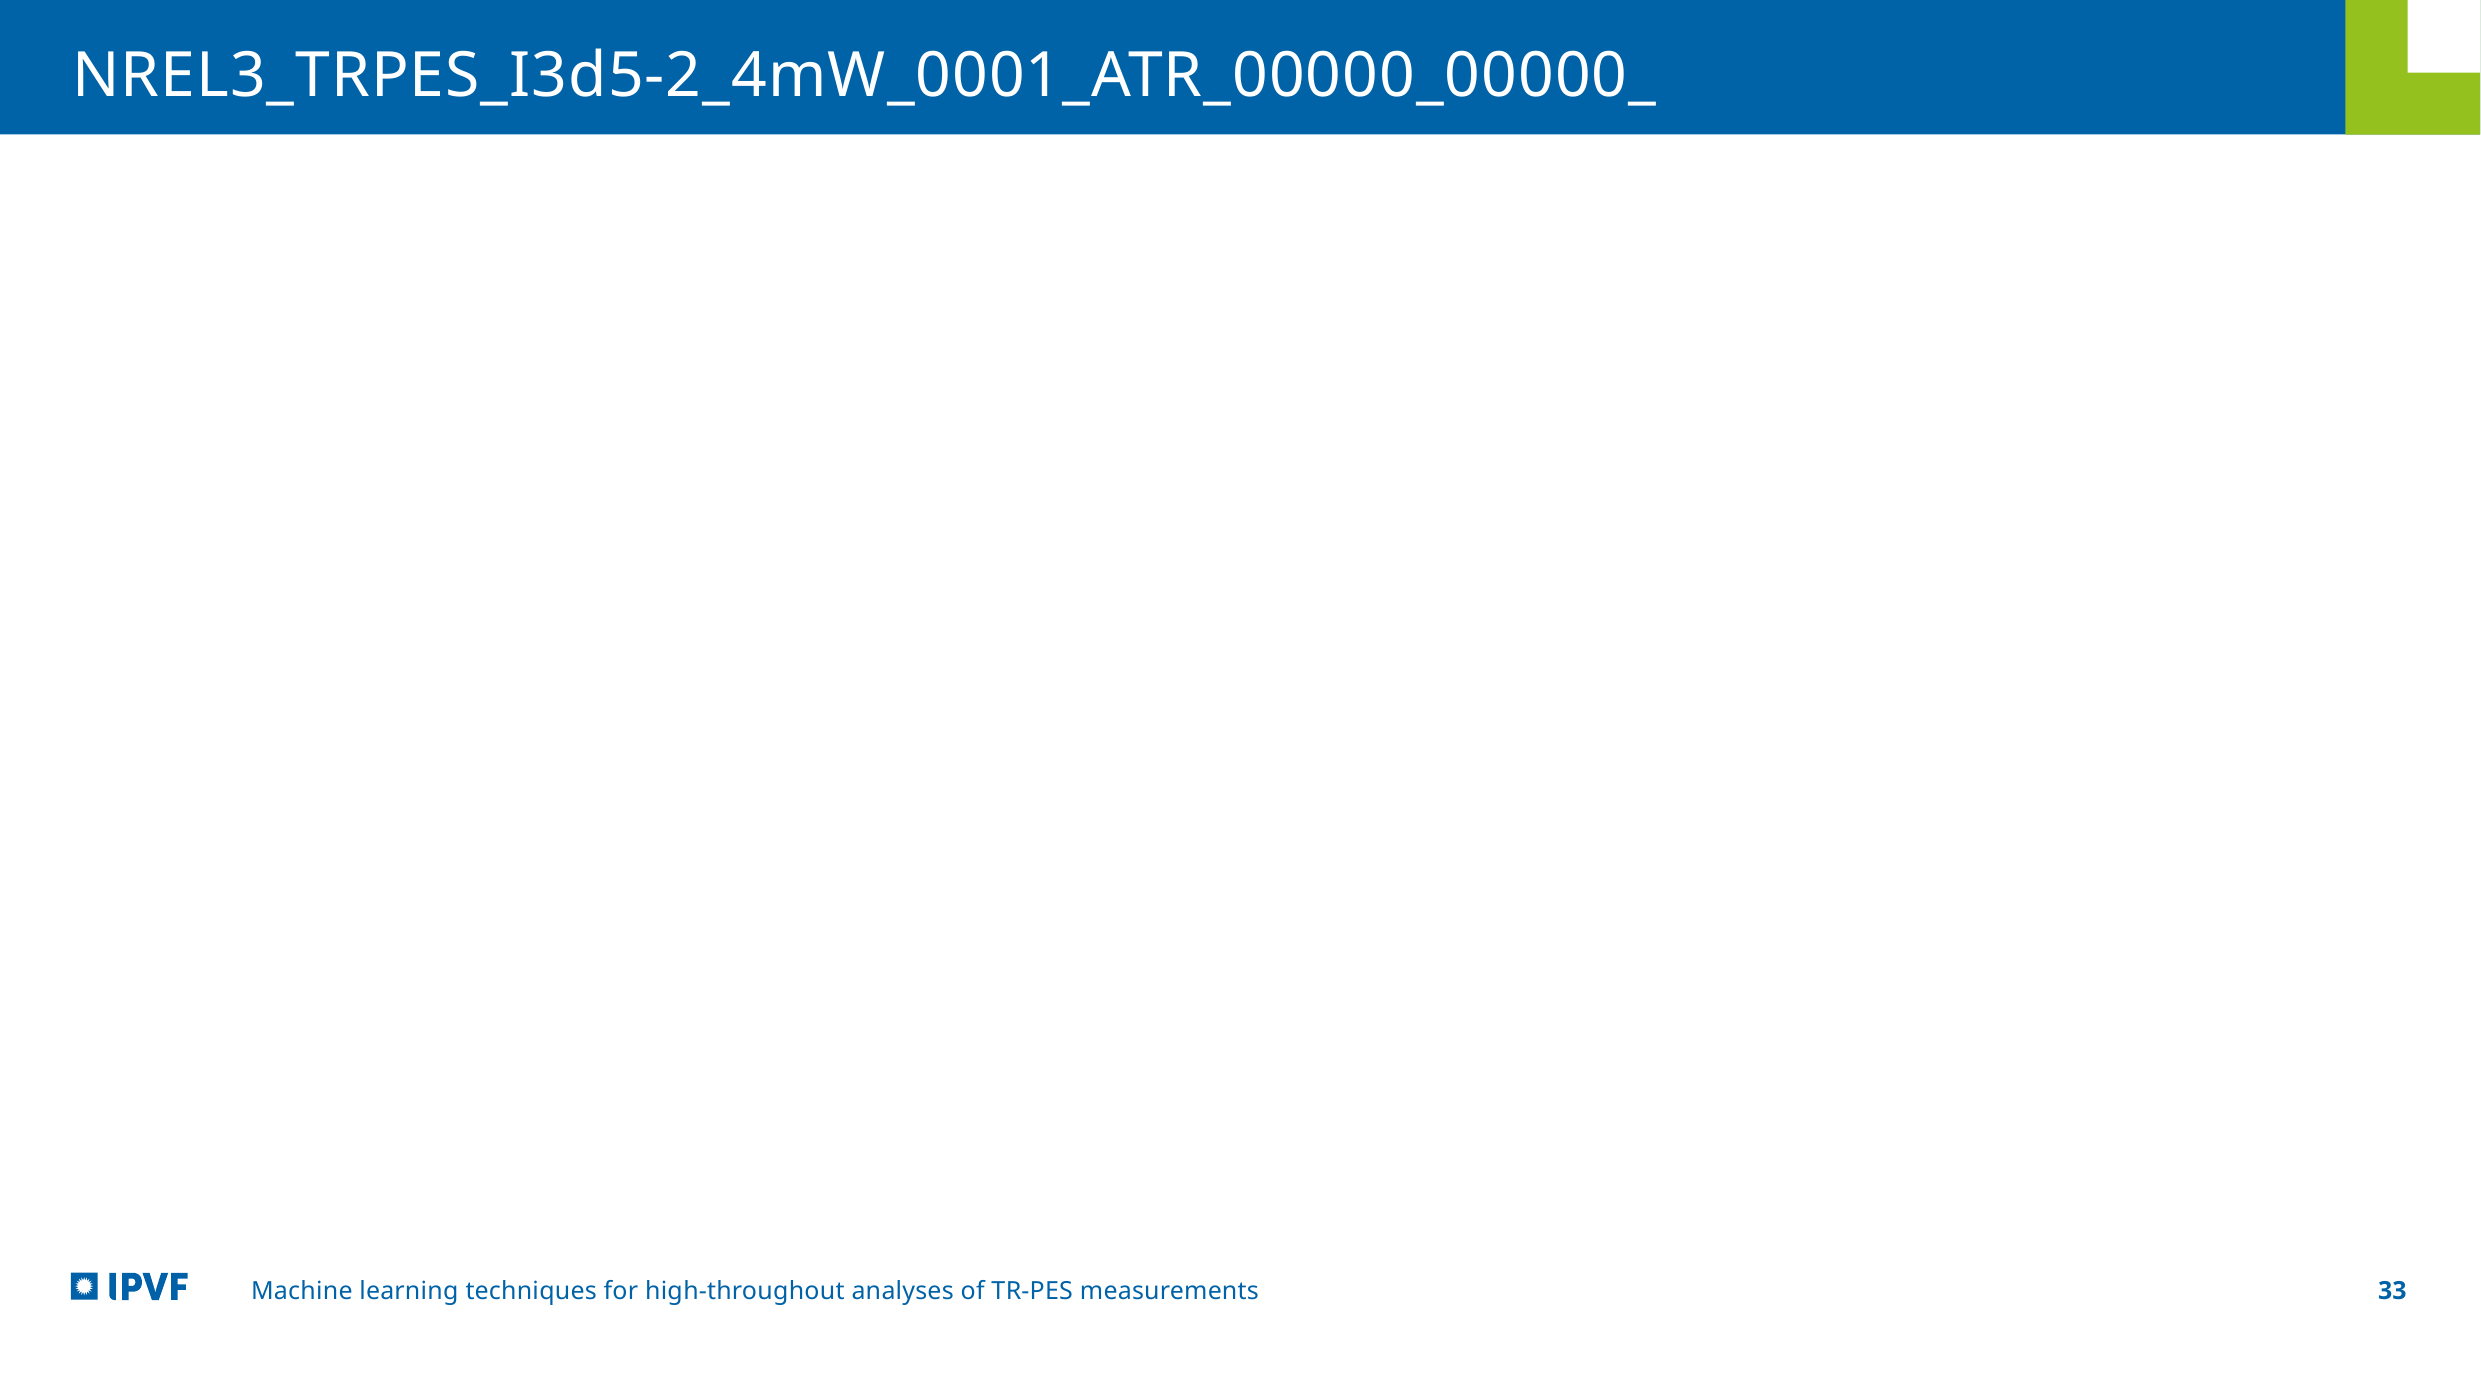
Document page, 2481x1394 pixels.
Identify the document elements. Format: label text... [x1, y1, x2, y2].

list NREL3_TRPES_I3d5-2_4mW_0001_ATR_00000_00000_ [57, 26, 1976, 112]
slide_number 33 [2272, 1254, 2422, 1329]
